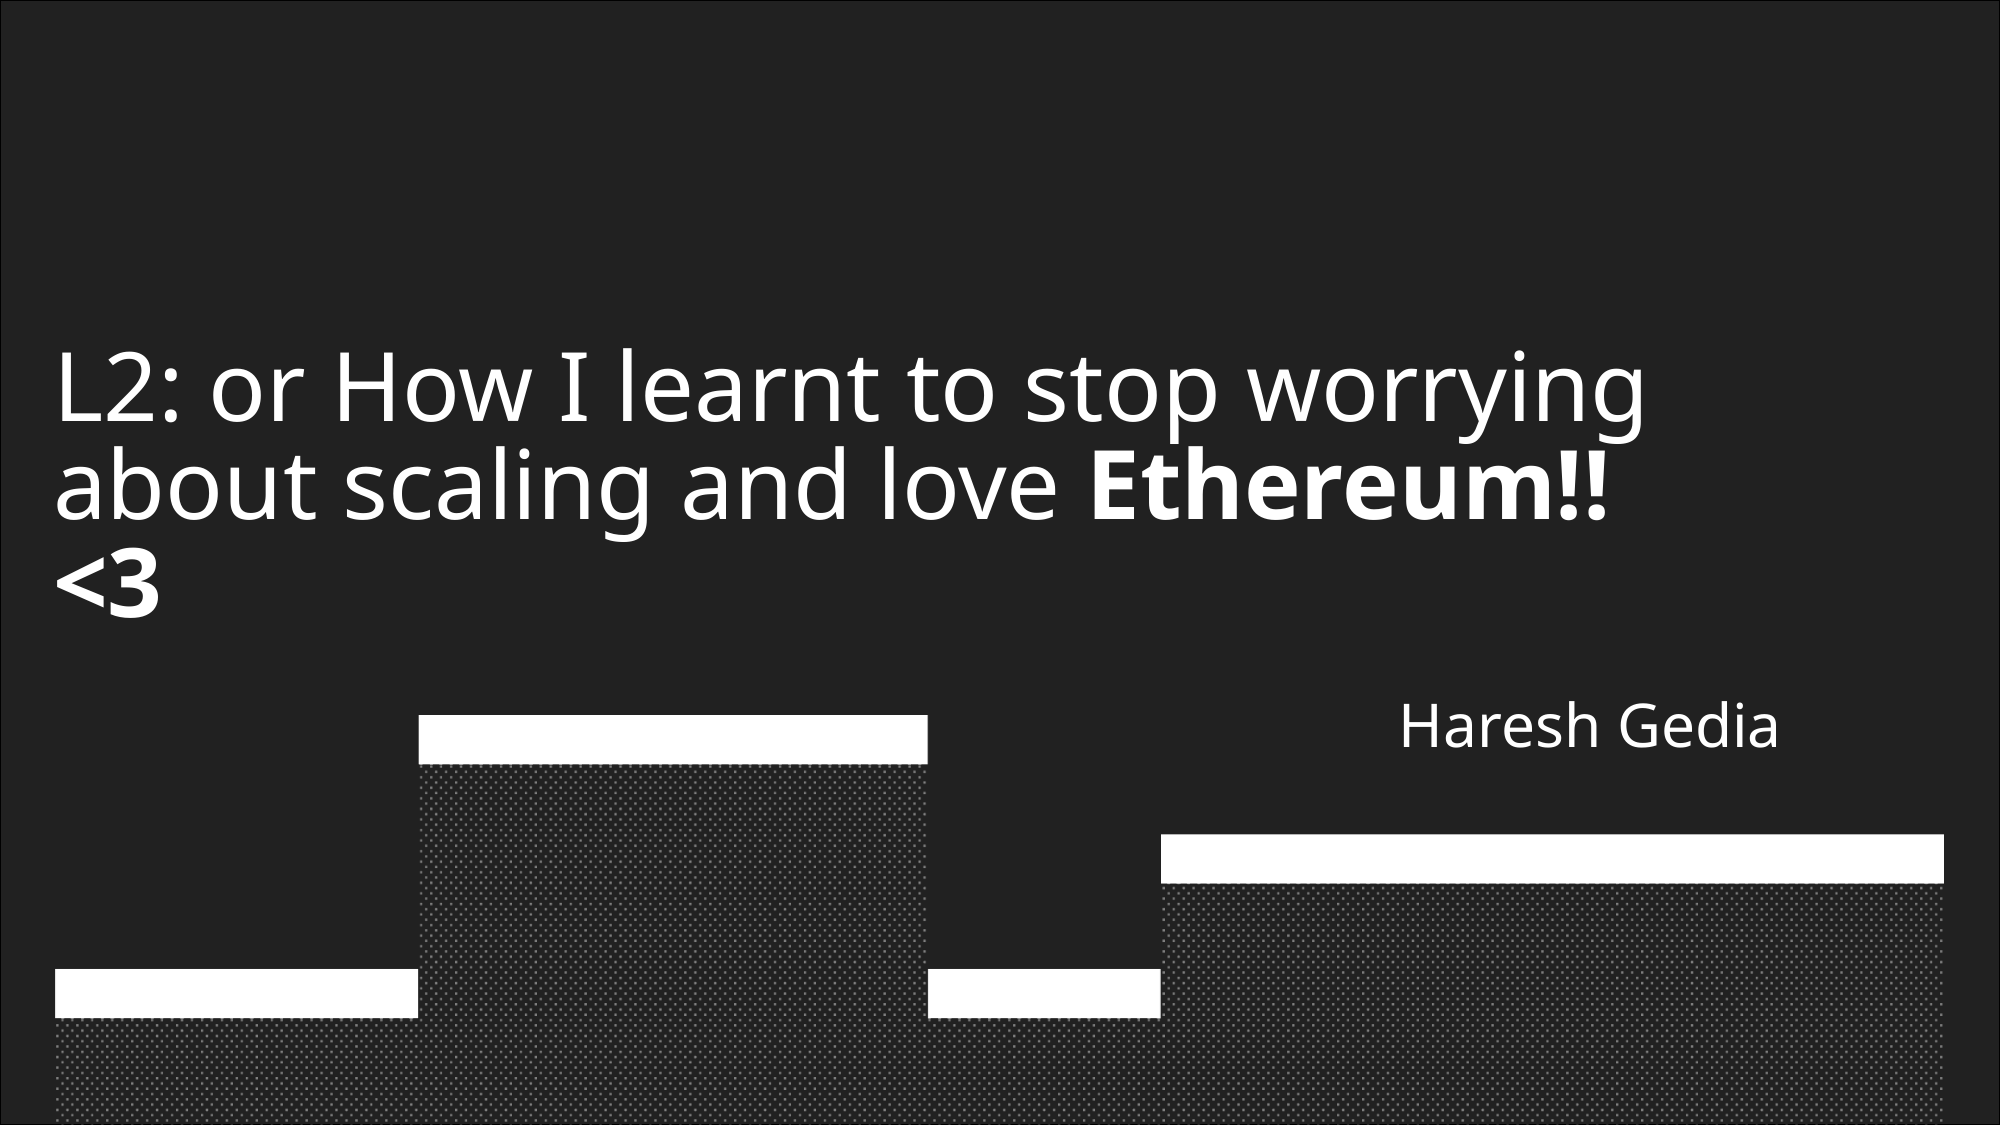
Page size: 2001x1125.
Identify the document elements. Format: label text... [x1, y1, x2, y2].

text_box Haresh Gedia [1383, 683, 1985, 775]
text_box [0, 0, 2000, 1125]
title L2: or How I learnt to stop worrying about scaling and love Ethereum!! <3 [38, 401, 1701, 645]
picture [54, 715, 1944, 1125]
